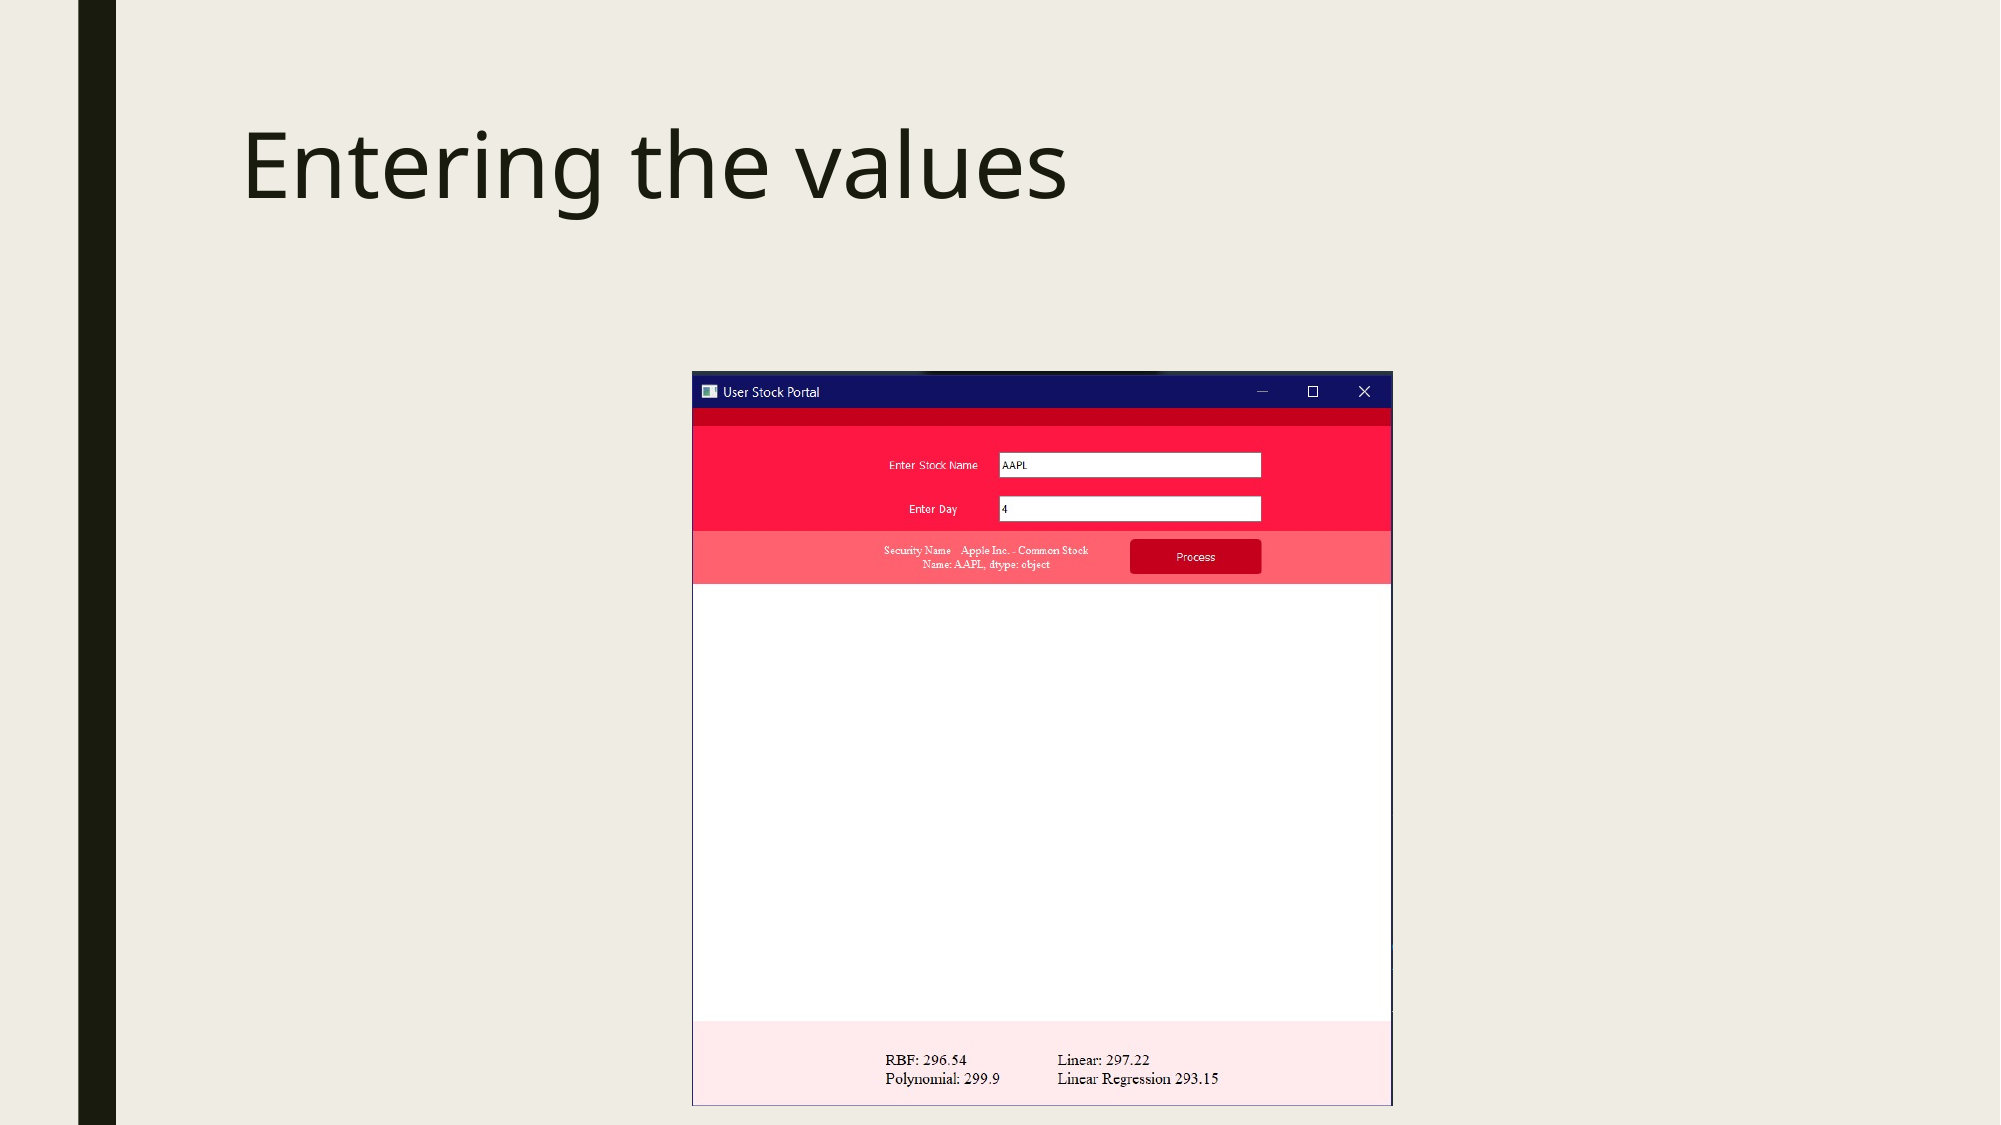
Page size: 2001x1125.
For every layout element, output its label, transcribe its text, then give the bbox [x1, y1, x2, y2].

title Entering the values [225, 112, 1800, 357]
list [692, 372, 1393, 1106]
